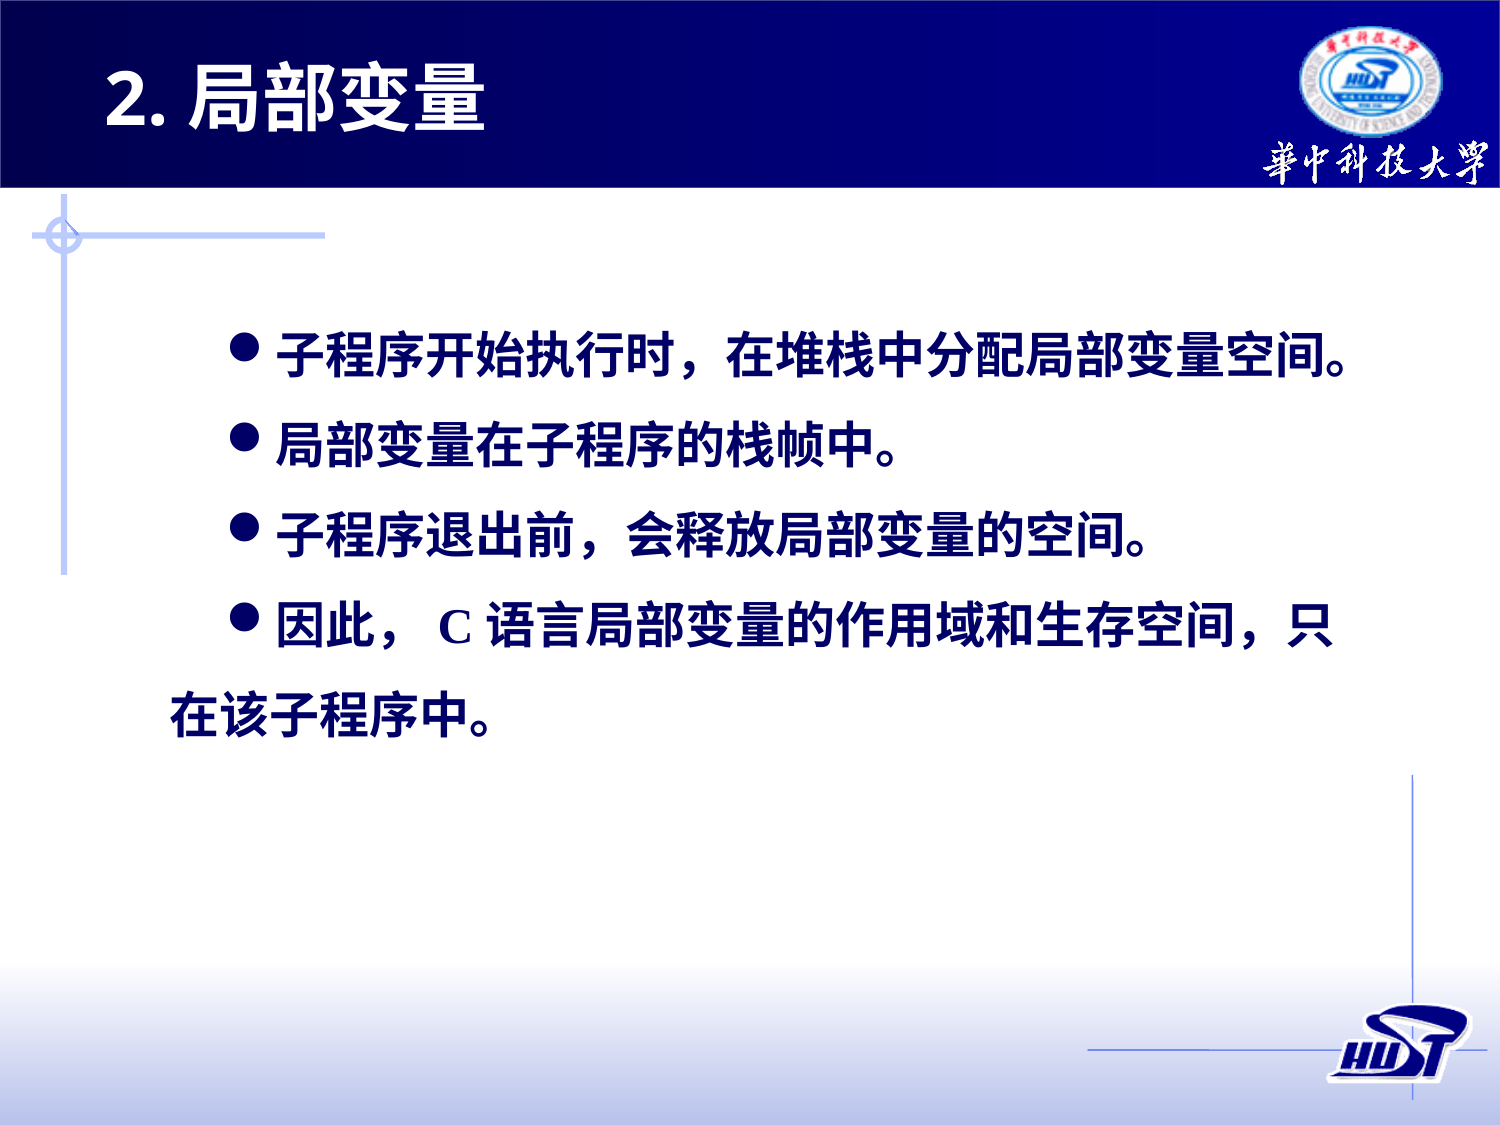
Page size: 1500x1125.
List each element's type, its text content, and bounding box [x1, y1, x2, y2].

text_box 子程序开始执行时，在堆栈中分配局部变量空间。 局部变量在子程序的栈帧中。 子程序退出前，会释放局部变量的空间。 因此，C语言局部变量的作用域和生存空间，只在该子程序中。 [54, 285, 1383, 975]
picture [1299, 26, 1443, 138]
picture [1262, 140, 1488, 185]
text_box 2.局部变量 [89, 42, 1308, 148]
